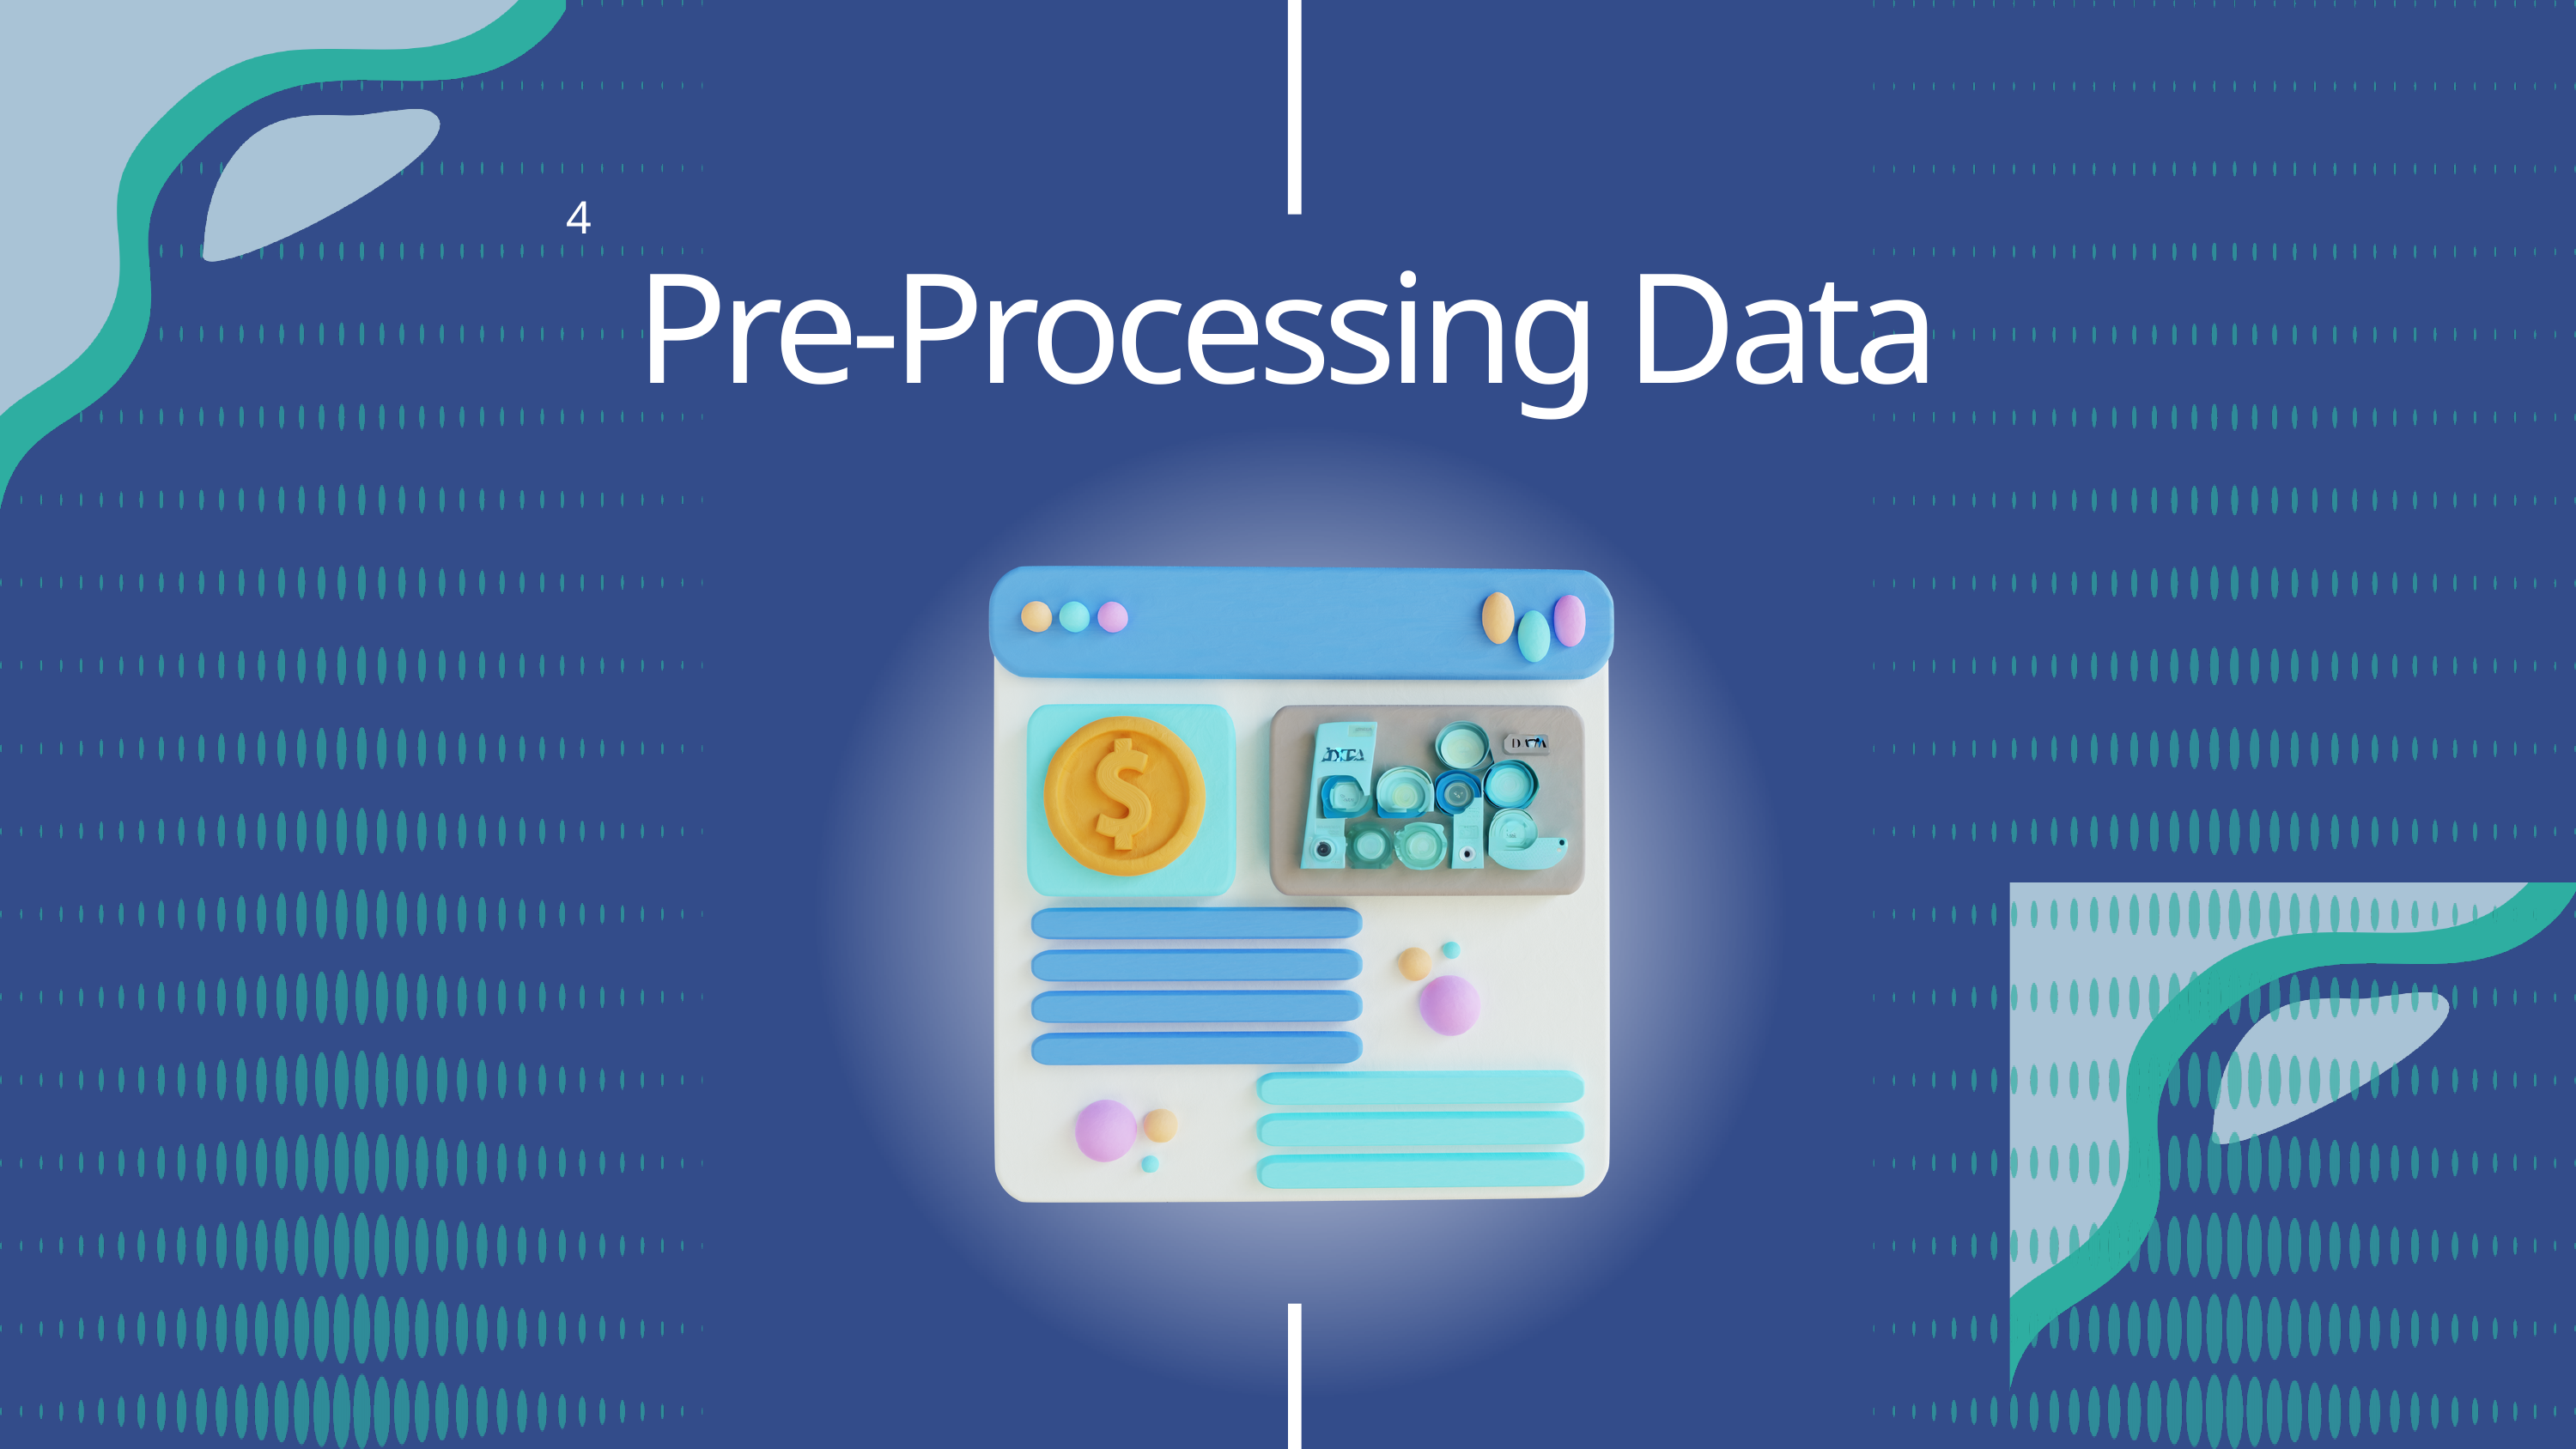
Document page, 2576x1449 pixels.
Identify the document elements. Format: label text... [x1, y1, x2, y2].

text_box [988, 566, 1614, 1203]
text_box [0, 415, 703, 1449]
text_box 4 [566, 185, 1200, 244]
text_box [567, 244, 703, 269]
text_box [765, 415, 1838, 1449]
text_box [567, 0, 703, 185]
text_box [1873, 0, 2576, 1449]
text_box [0, 0, 567, 567]
text_box Pre-Processing Data [516, 269, 2060, 415]
